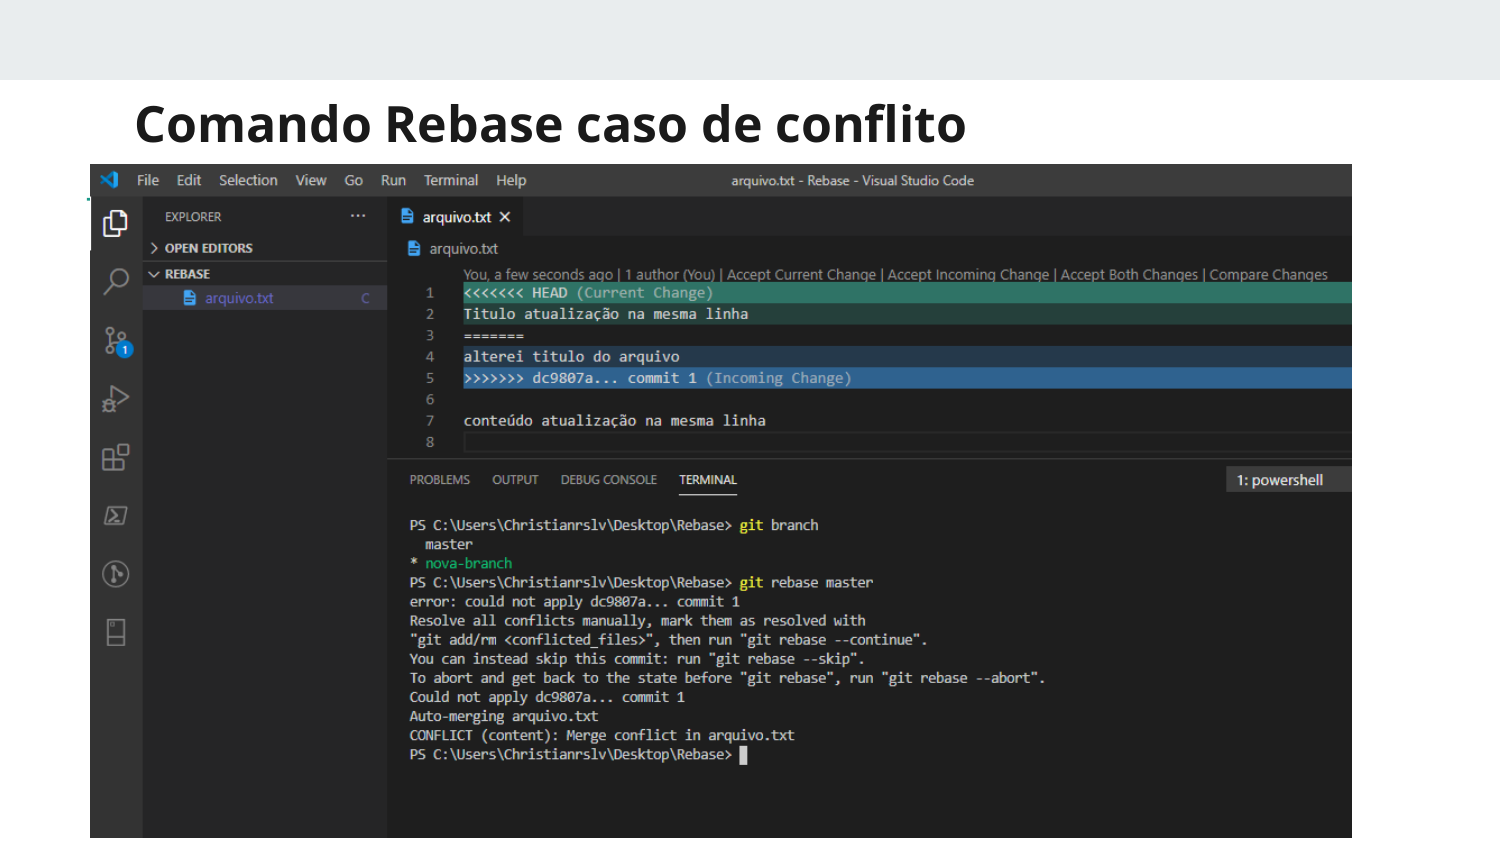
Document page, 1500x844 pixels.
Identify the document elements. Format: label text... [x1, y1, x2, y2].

picture [89, 164, 1352, 838]
title Comando Rebase caso de conflito [119, 77, 1381, 166]
